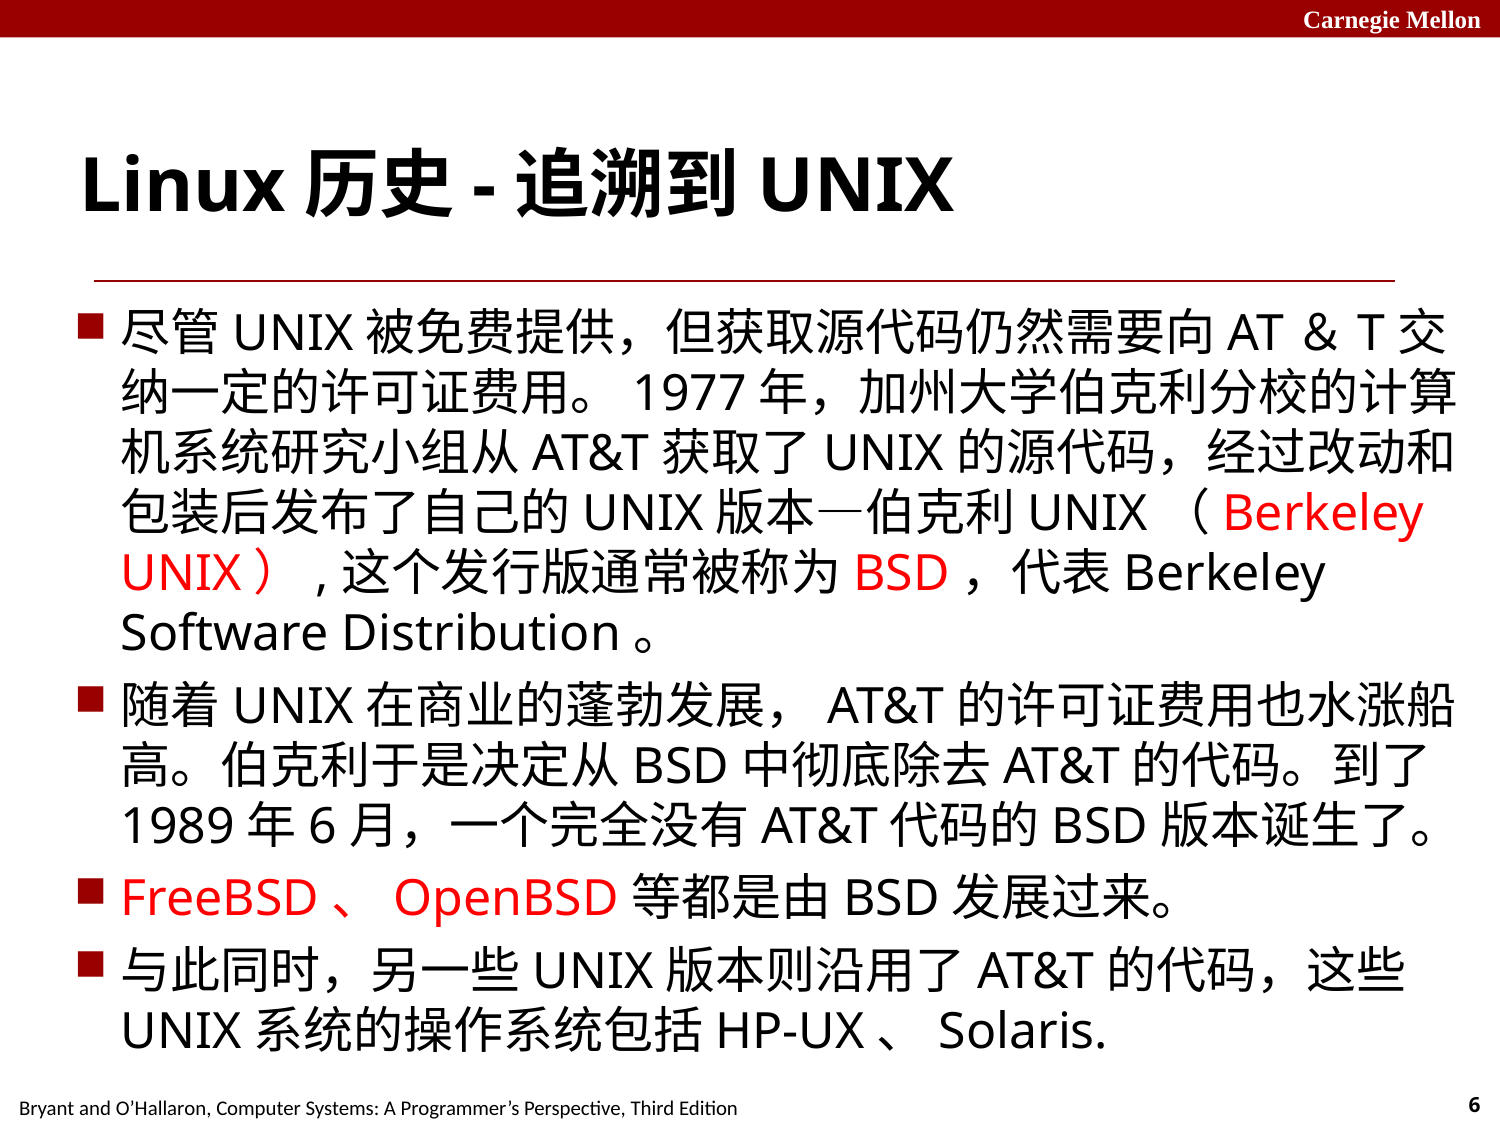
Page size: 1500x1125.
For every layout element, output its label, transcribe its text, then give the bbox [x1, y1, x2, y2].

title Linux历史-追溯到UNIX [72, 91, 1449, 271]
list 尽管UNIX被免费提供，但获取源代码仍然需要向AT＆T交纳一定的许可证费用。1977年，加州大学伯克利分校的计算机系统研究小组从AT&T获取了UNIX的源代码，经过改动和包装后发布了自己的UNIX版本—伯克利UNIX（Berkeley UNIX）,这个发行版通常被称为BSD，代表Berkeley Software Distribution。 随着UNIX在商业的蓬勃发展，AT&T的许可证费用也水涨船高。伯克利于是决定从BSD中彻底除去AT&T的代码。到了1989年6月，一个完全没有AT&T代码的BSD版本诞生了。 FreeBSD、OpenBSD等都是由BSD发展过来。 与此同时，另一些UNIX版本则沿用了AT&T的代码，这些UNIX系统的操作系统包括HP-UX、Solaris. [72, 294, 1499, 802]
